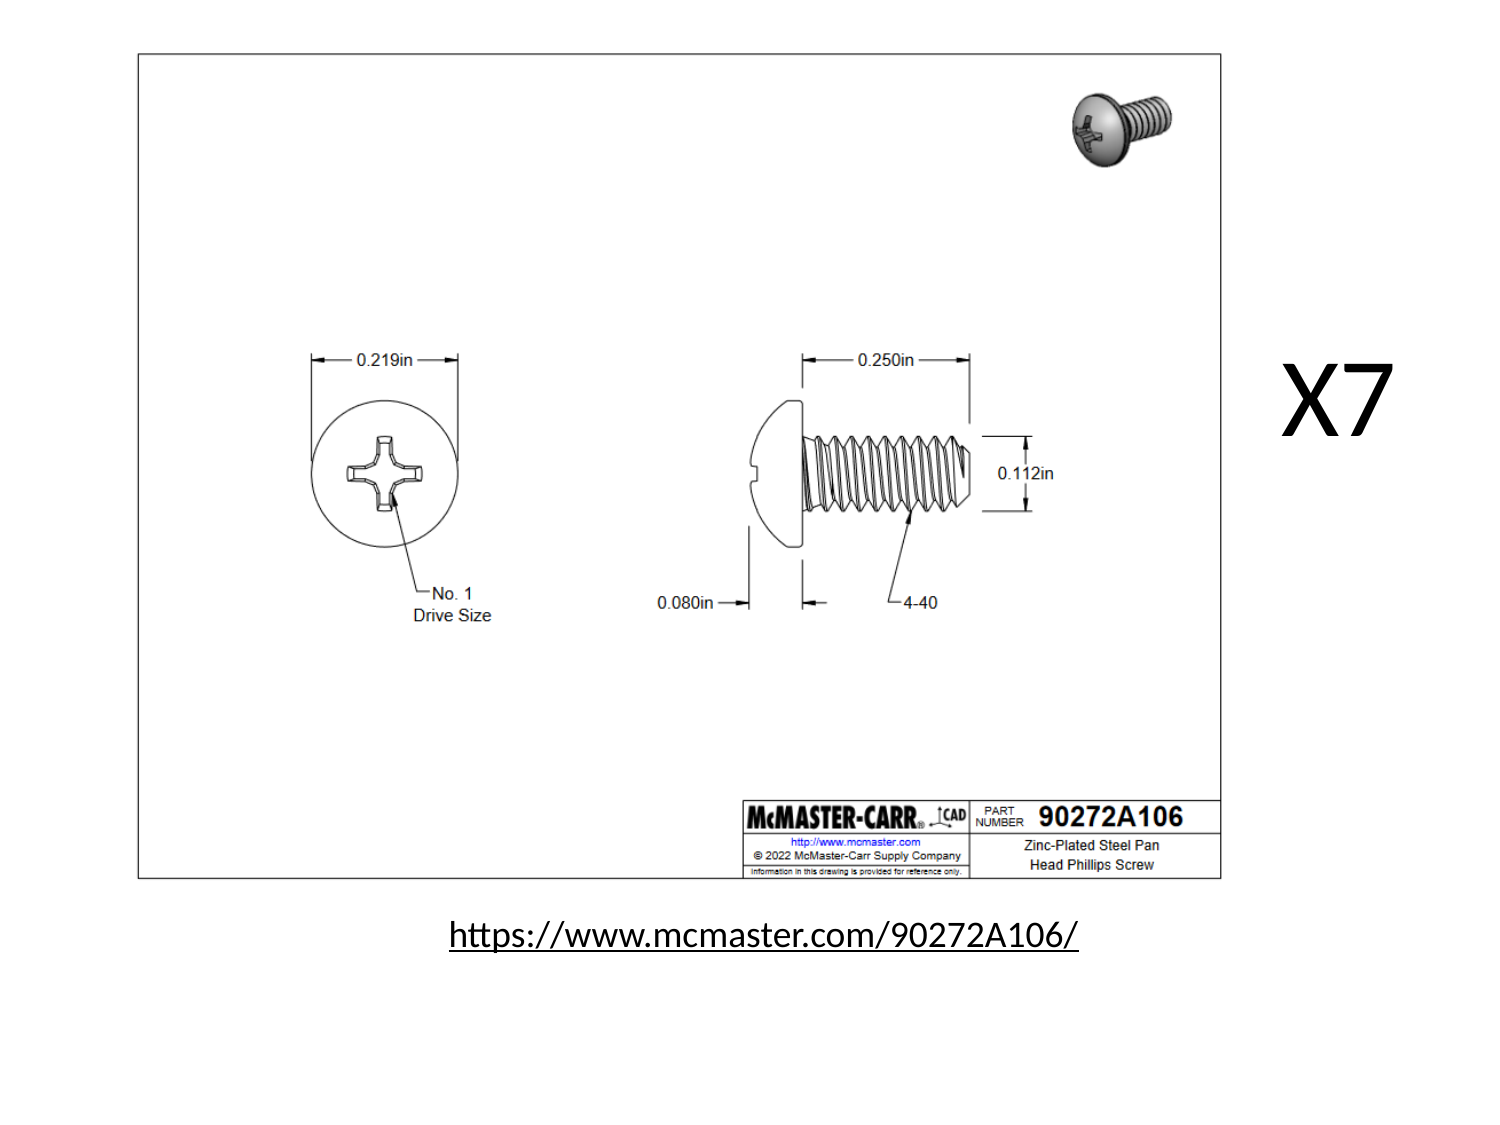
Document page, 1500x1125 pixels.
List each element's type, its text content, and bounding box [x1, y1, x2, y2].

picture [123, 42, 1234, 895]
text_box https://www.mcmaster.com/90272A106/ [433, 902, 1184, 962]
text_box X7 [1266, 317, 1486, 467]
